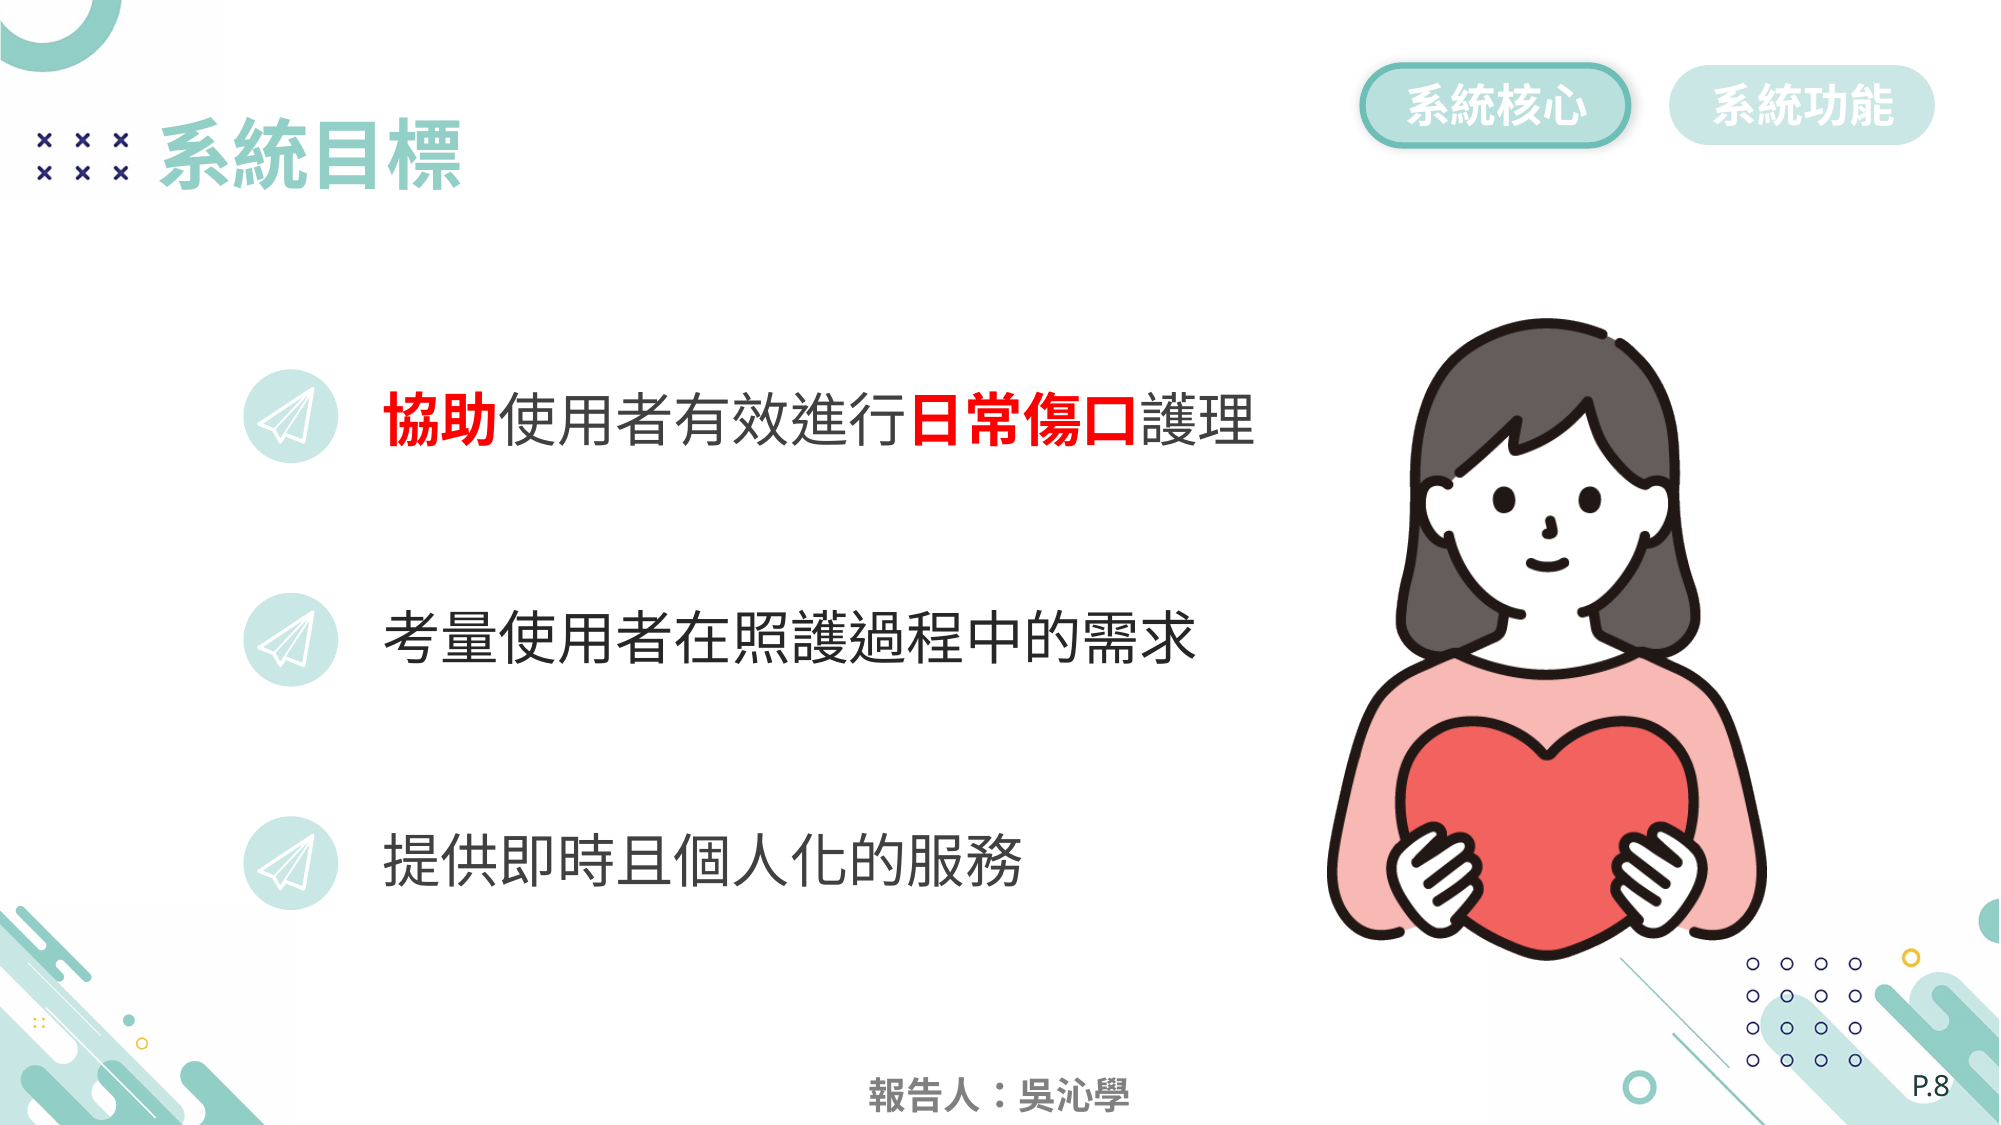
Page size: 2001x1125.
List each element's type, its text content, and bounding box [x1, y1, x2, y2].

text_box [257, 610, 315, 668]
text_box 提供即時且個人化的服務 [367, 816, 1088, 910]
picture [1327, 318, 1999, 1125]
text_box [257, 833, 315, 891]
text_box [257, 386, 315, 444]
text_box [1361, 64, 1630, 147]
picture [0, 905, 290, 1125]
text_box 系統功能 [1697, 69, 1907, 138]
text_box [1668, 64, 1936, 147]
picture [0, 0, 222, 195]
text_box 考量使用者在照護過程中的需求 [367, 593, 1284, 688]
text_box [242, 591, 340, 688]
text_box 協助使用者有效進行日常傷口護理 [367, 376, 1327, 457]
text_box 報告人：吳沁學 [826, 1059, 1174, 1121]
text_box 系統目標 [141, 98, 488, 201]
text_box 系統核心 [1390, 69, 1601, 138]
text_box [242, 815, 340, 912]
text_box [242, 368, 340, 465]
